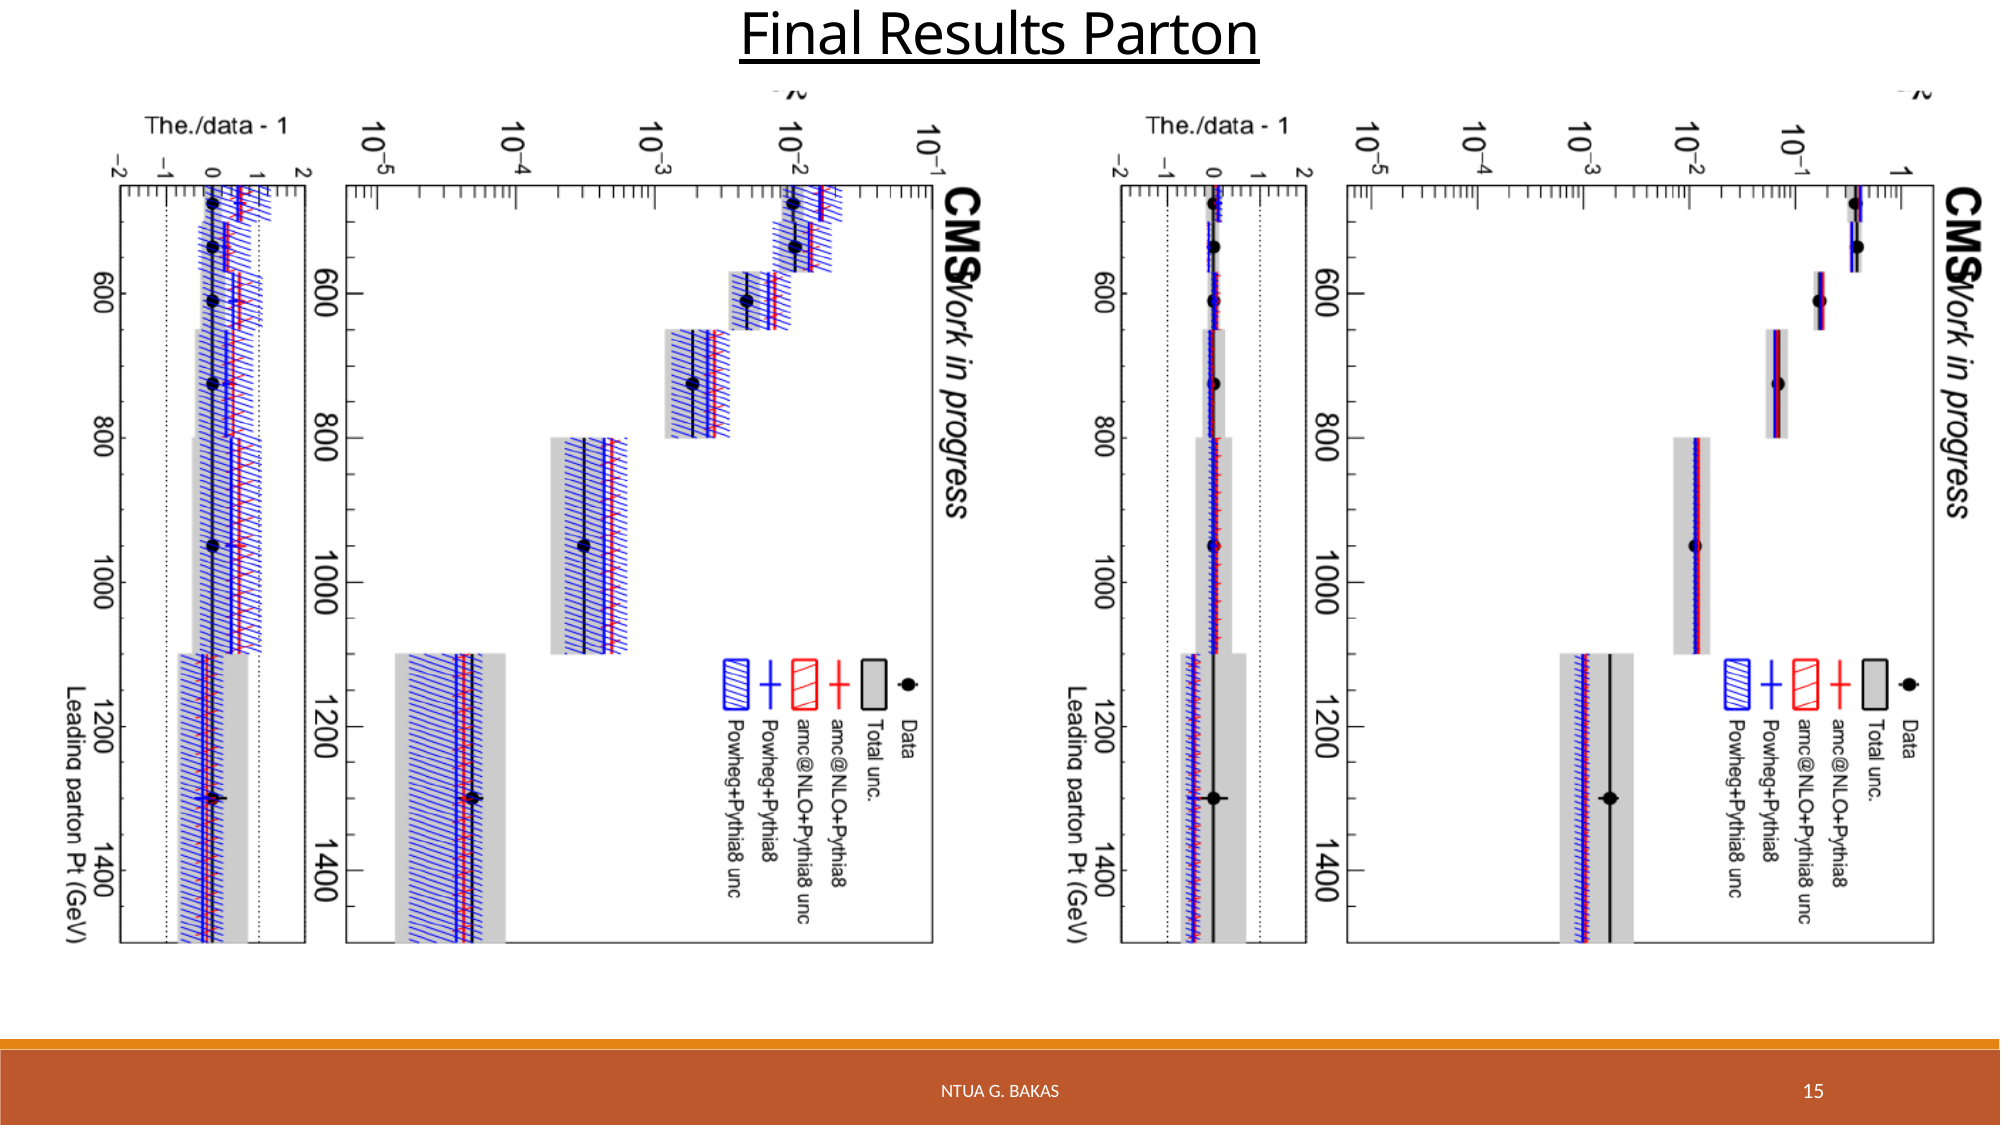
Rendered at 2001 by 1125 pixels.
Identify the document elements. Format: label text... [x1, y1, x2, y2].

picture [37, 71, 982, 1053]
picture [1038, 71, 1982, 1053]
text_box Final Results Parton [136, 0, 1863, 75]
footer NTUA G. Bakas [604, 1059, 1396, 1120]
slide_number 15 [1624, 1061, 1840, 1120]
